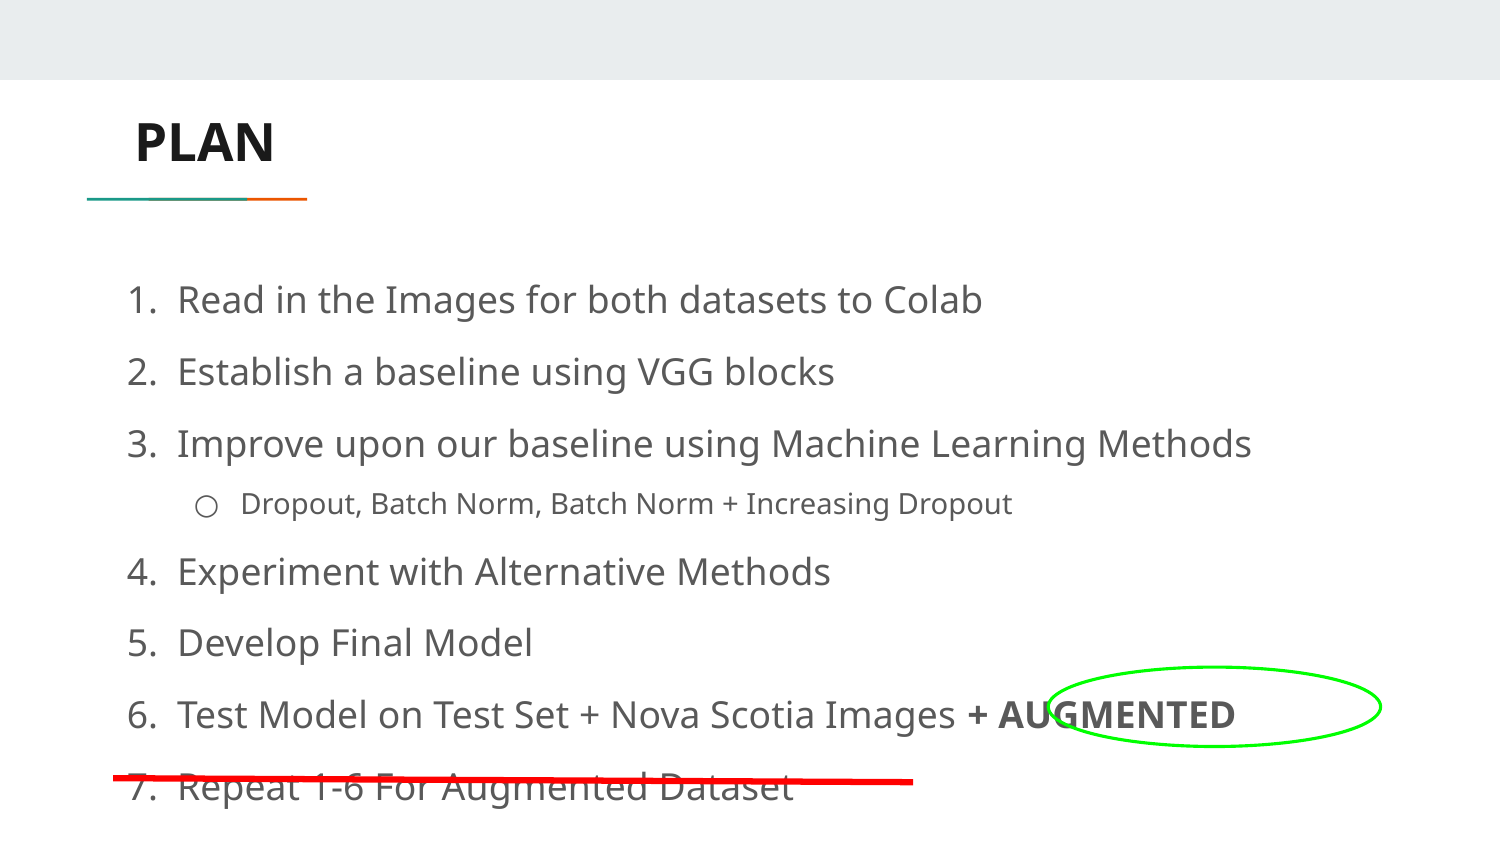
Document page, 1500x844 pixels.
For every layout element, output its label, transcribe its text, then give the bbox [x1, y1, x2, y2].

text_box [1048, 667, 1381, 747]
title PLAN [119, 93, 1381, 182]
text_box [112, 777, 914, 783]
list Read in the Images for both datasets to Colab Establish a baseline using VGG blocks Improve upon our baseline using Machine Learning Methods Dropout, Batch Norm, Batch Norm + Increasing Dropout Experiment with Alternative Methods Develop Final Model Test Model on Test Set + Nova Scotia Images + AUGMENTED Repeat 1-6 For Augmented Dataset [98, 234, 1459, 825]
